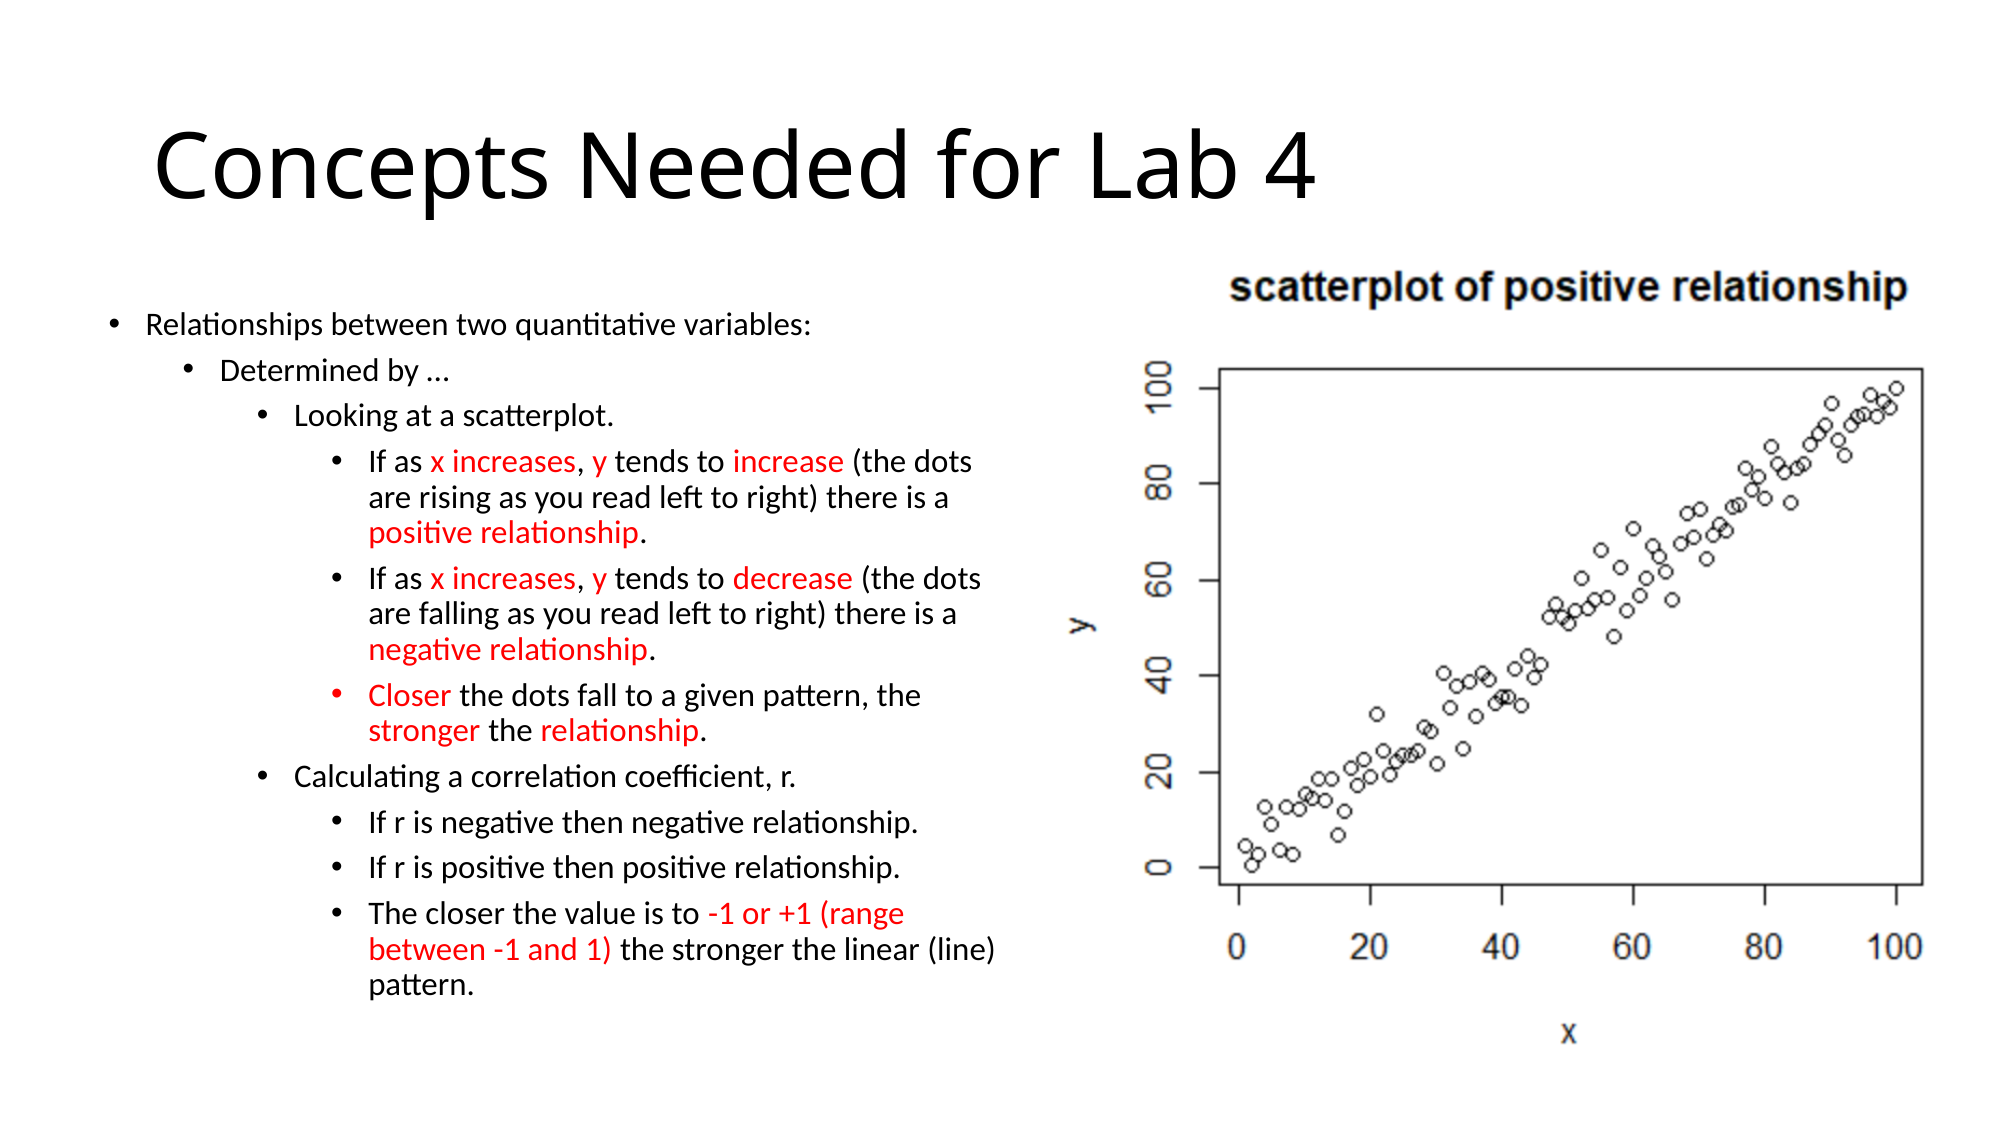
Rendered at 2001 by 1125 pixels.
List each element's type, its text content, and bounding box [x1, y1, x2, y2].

list Relationships between two quantitative variables: Determined by … Looking at a scatterplot. If as x increases, y tends to increase (the dots are rising as you read left to right) there is a positive relationship. If as x increases, y tends to decrease (the dots are falling as you read left to right) there is a negative relationship. Closer the dots fall to a given pattern, the stronger the relationship. Calculating a correlation coefficient, r. If r is negative then negative relationship. If r is positive then positive relationship. The closer the value is to -1 or +1 (range between -1 and 1) the stronger the linear (line) pattern. [93, 299, 1016, 1014]
title Concepts Needed for Lab 4 [137, 59, 1863, 278]
picture [1059, 259, 1987, 1066]
